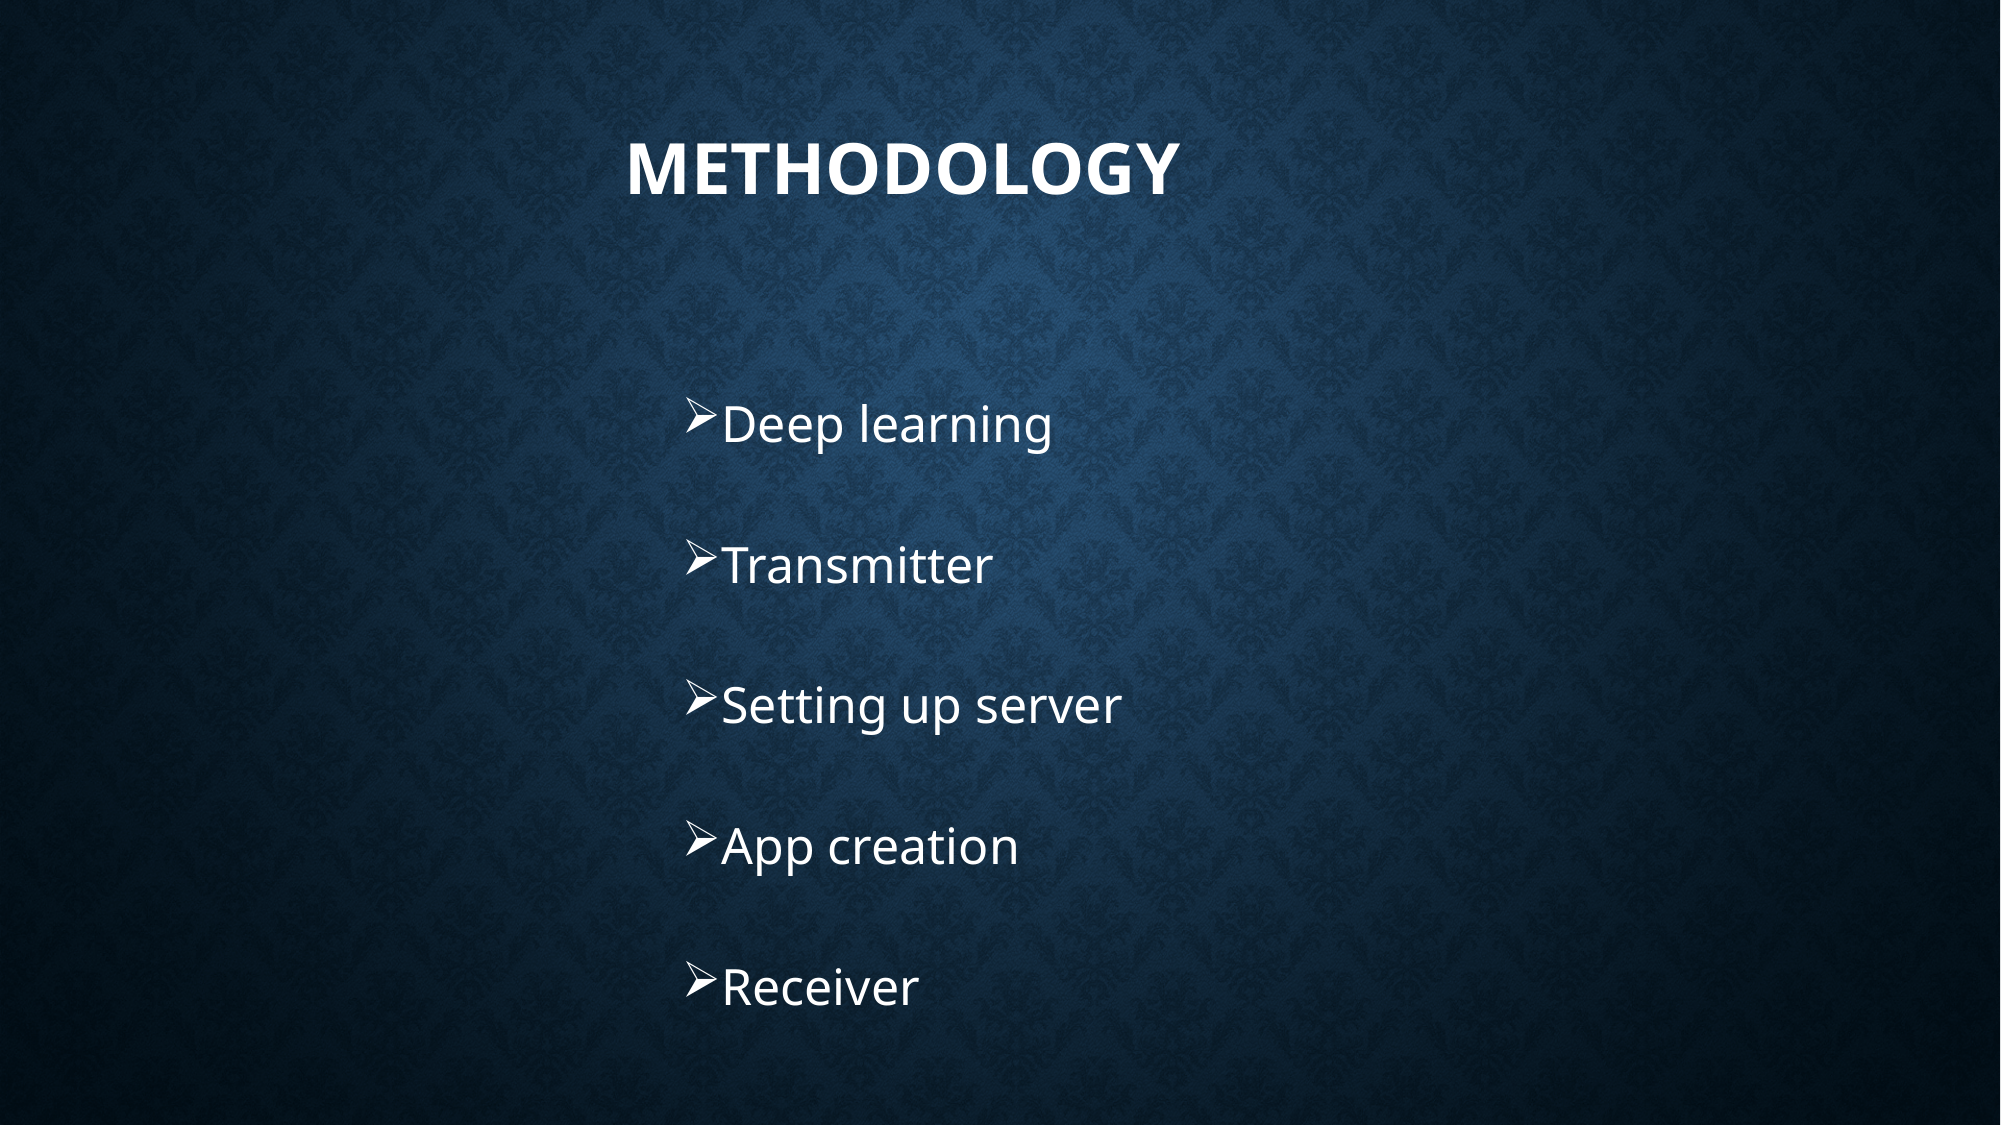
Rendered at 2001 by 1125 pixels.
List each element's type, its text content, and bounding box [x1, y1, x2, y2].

list Deep learning Transmitter Setting up server App creation Receiver [666, 324, 1281, 1039]
title Methodology [40, 62, 1766, 280]
